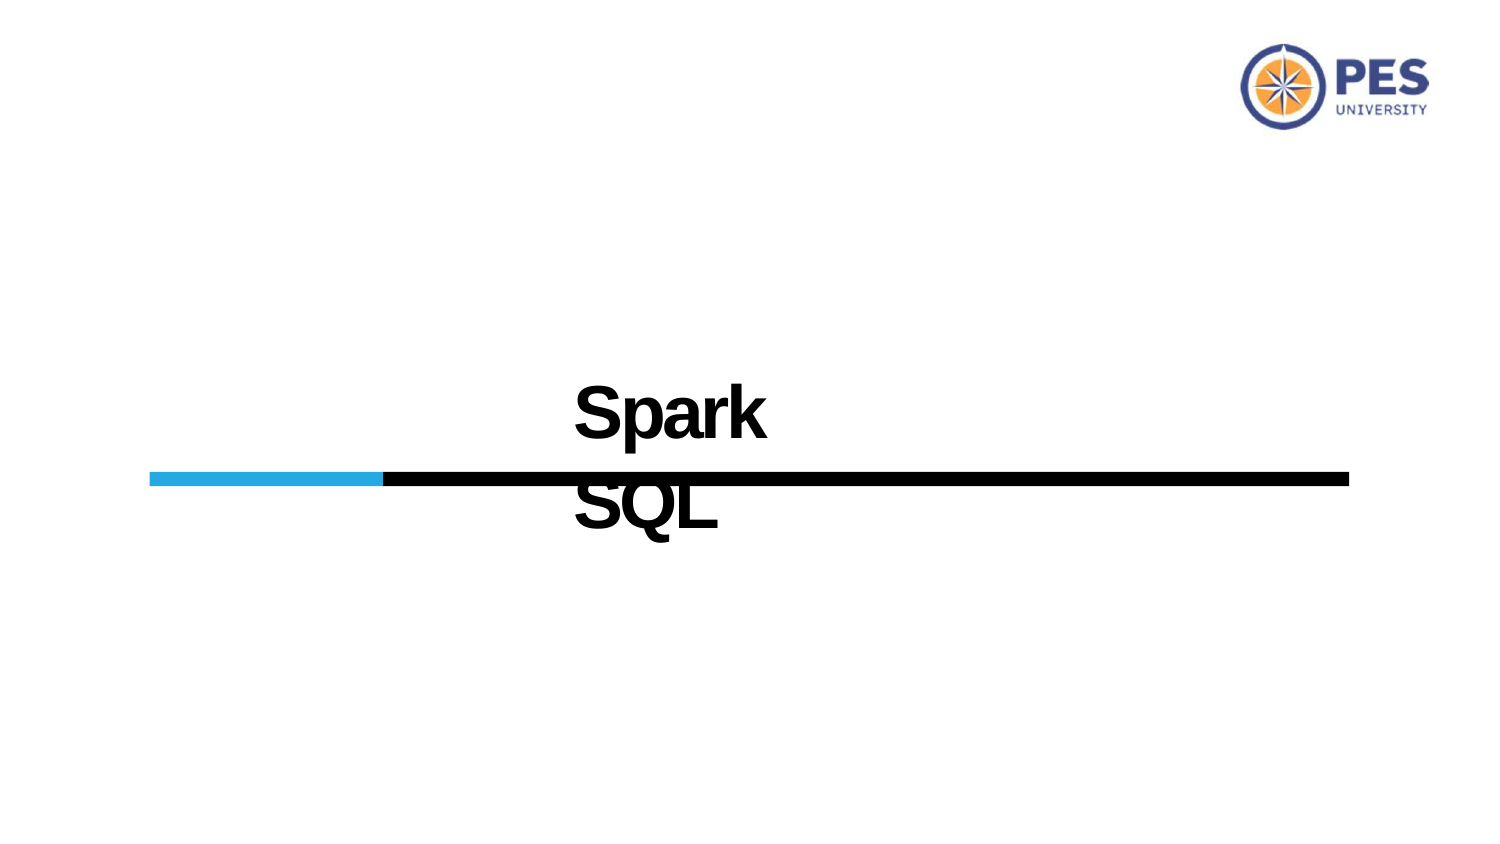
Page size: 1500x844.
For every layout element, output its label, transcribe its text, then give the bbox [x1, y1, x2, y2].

picture [1213, 17, 1468, 149]
title Spark SQL [571, 361, 929, 470]
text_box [149, 471, 1350, 487]
title Spark SQL [571, 496, 929, 544]
